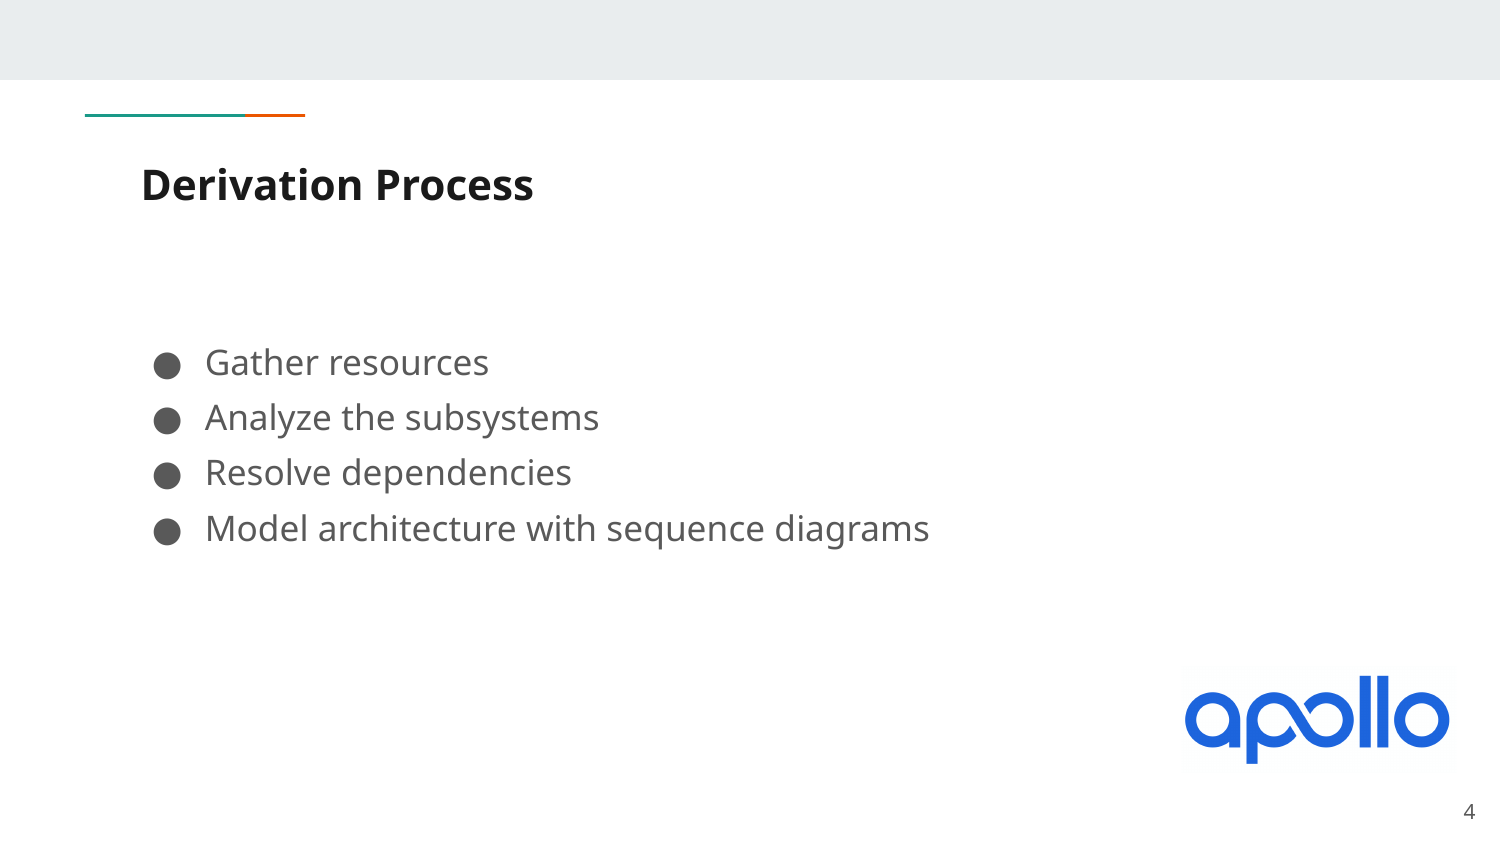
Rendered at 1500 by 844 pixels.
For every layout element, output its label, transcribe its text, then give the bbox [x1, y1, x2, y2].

list Gather resources Analyze the subsystems Resolve dependencies Model architecture with sequence diagrams [119, 315, 1381, 567]
picture [1181, 666, 1457, 773]
slide_number ‹#› [1400, 779, 1491, 844]
title Derivation Process [125, 140, 1387, 229]
